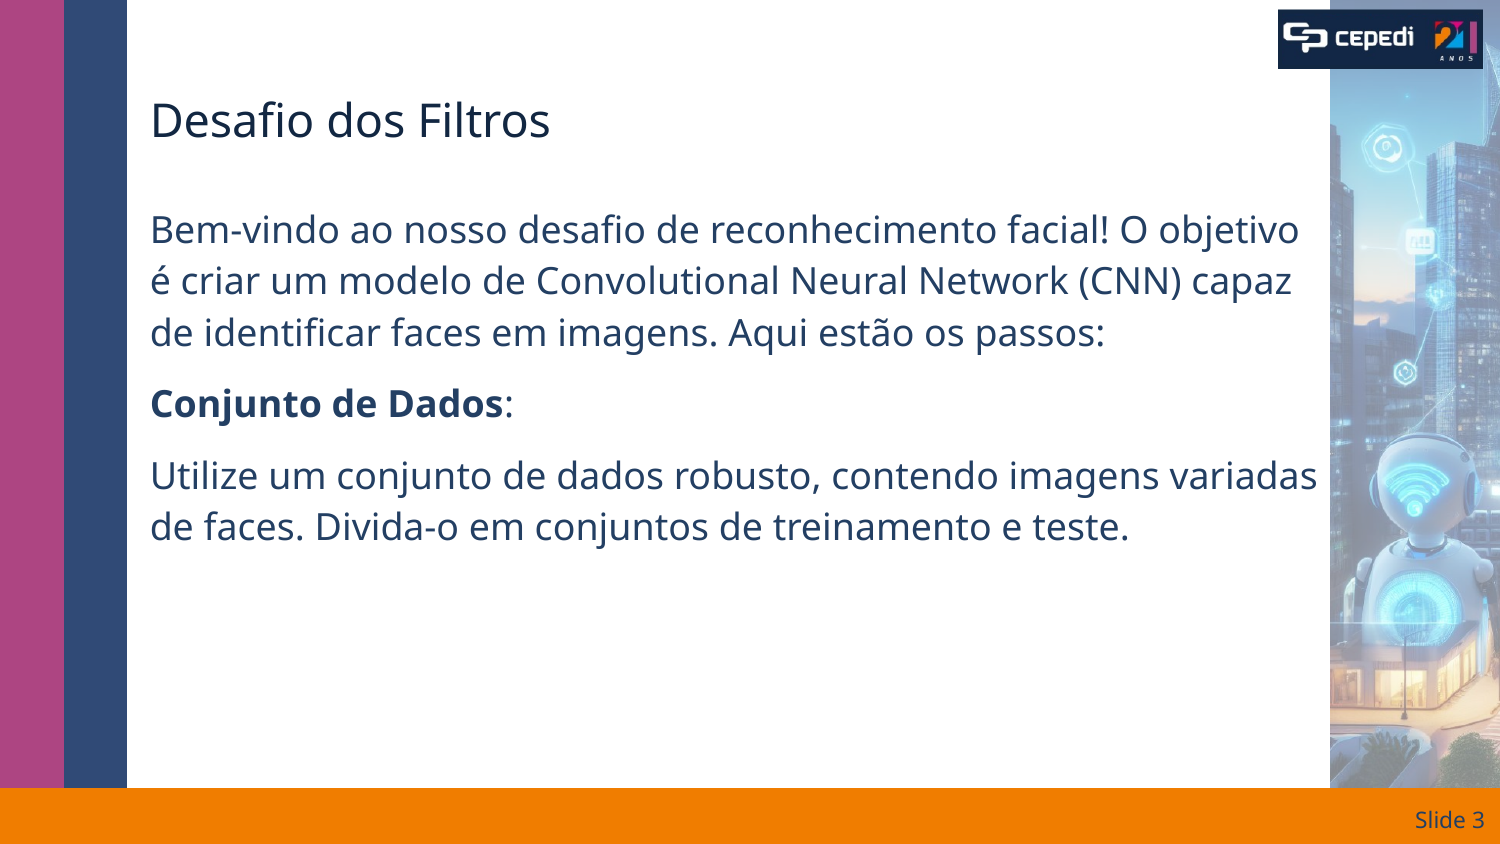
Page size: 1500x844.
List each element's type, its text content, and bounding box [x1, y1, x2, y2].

slide_number Slide ‹#› [1277, 789, 1500, 844]
title Desafio dos Filtros [134, 72, 1339, 167]
list Bem-vindo ao nosso desafio de reconhecimento facial! O objetivo é criar um modelo de Convolutional Neural Network (CNN) capaz de identificar faces em imagens. Aqui estão os passos: Conjunto de Dados: Utilize um conjunto de dados robusto, contendo imagens variadas de faces. Divida-o em conjuntos de treinamento e teste. [134, 189, 1339, 750]
picture [0, 0, 1500, 844]
